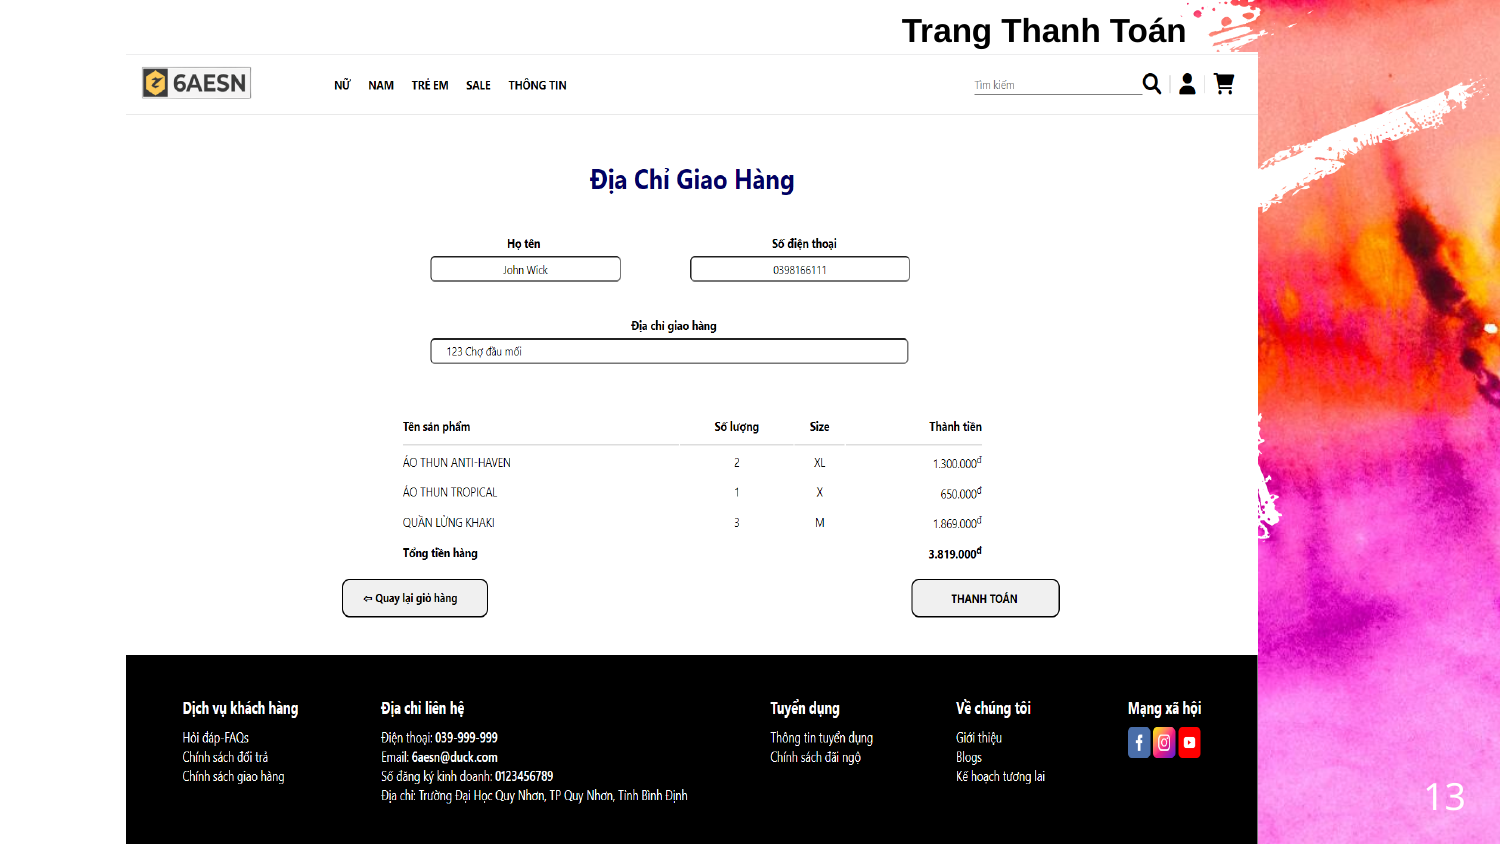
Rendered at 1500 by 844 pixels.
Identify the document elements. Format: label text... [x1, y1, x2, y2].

text_box Trang Thanh Toán [887, 2, 1217, 50]
slide_number 13 [1391, 766, 1482, 832]
picture [0, 0, 1500, 844]
